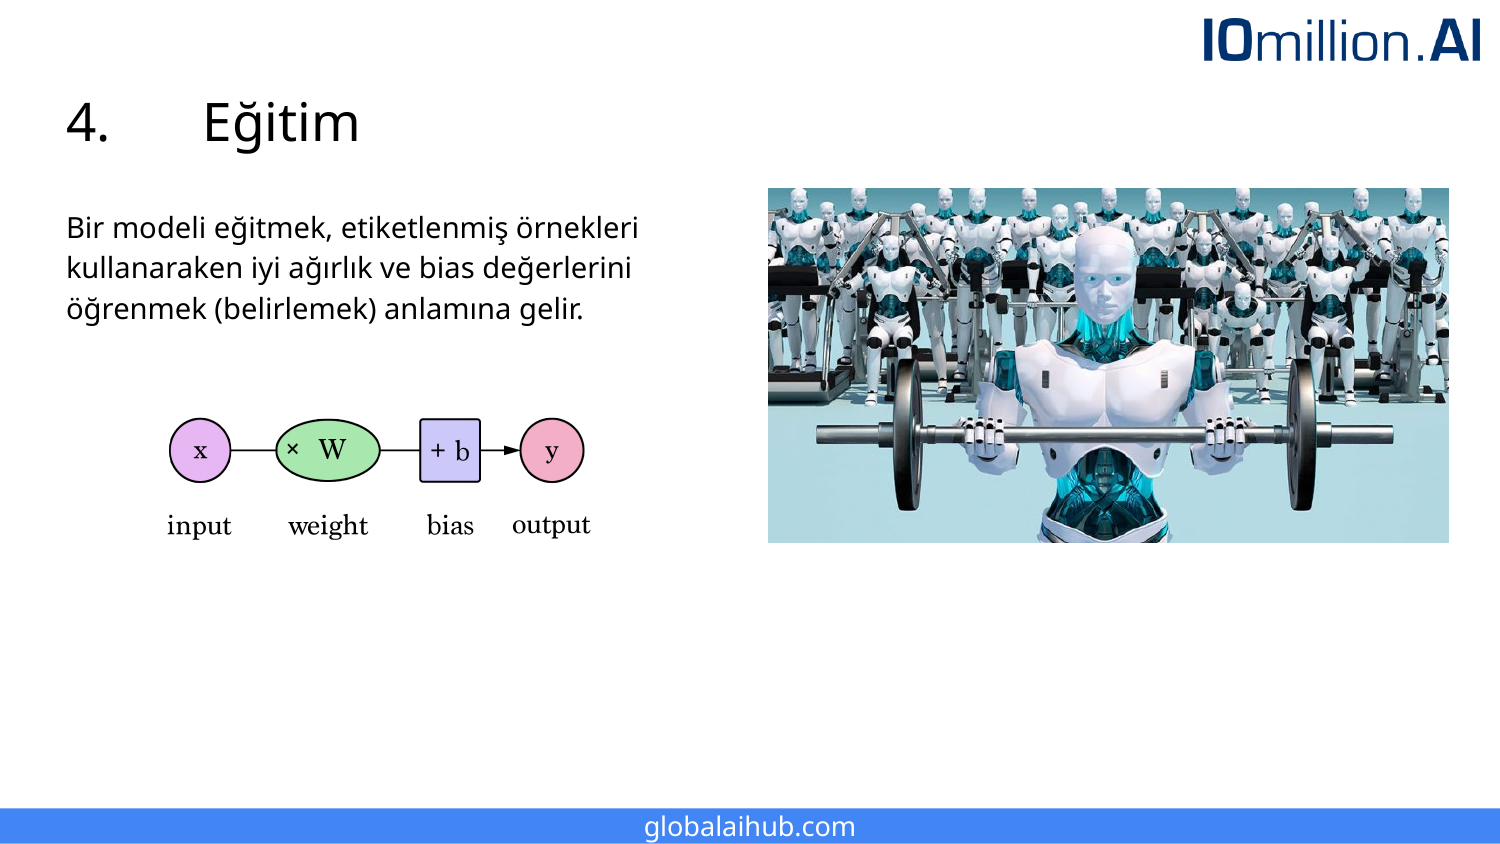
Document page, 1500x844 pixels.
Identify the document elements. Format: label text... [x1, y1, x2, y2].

picture [768, 188, 1450, 543]
picture [1204, 18, 1480, 61]
list Bir modeli eğitmek, etiketlenmiş örnekleri kullanaraken iyi ağırlık ve bias değerlerini öğrenmek (belirlemek) anlamına gelir. [51, 189, 708, 750]
picture [141, 413, 617, 543]
title 4. Eğitim [51, 72, 1449, 167]
